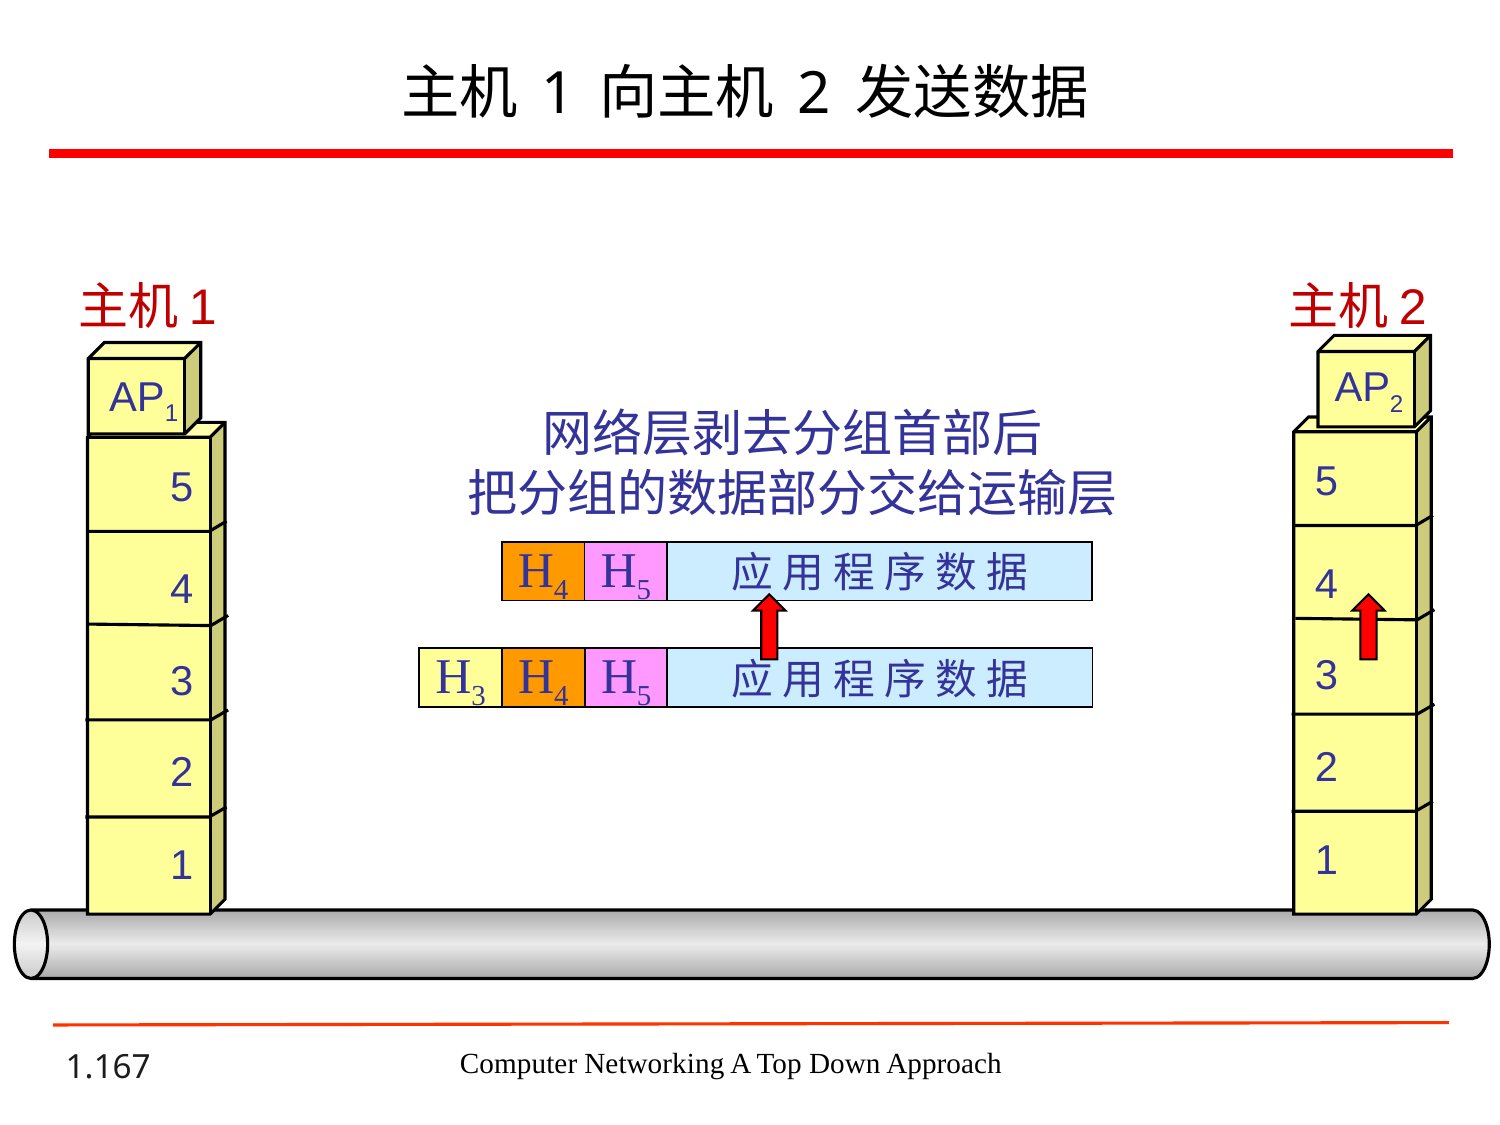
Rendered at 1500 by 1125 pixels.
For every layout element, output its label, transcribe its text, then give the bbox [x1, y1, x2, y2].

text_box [452, 394, 1133, 530]
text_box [501, 647, 1093, 708]
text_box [85, 646, 229, 720]
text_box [87, 521, 227, 532]
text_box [155, 830, 209, 896]
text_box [501, 541, 1093, 601]
text_box [14, 909, 1490, 979]
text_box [85, 807, 227, 817]
text_box [87, 422, 225, 531]
text_box [87, 720, 211, 816]
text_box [752, 267, 1442, 915]
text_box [155, 737, 209, 803]
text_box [89, 554, 229, 626]
text_box H3 [419, 648, 500, 707]
text_box [87, 809, 225, 915]
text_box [155, 451, 209, 517]
text_box [87, 531, 211, 719]
title 主机 1 向主机 2 发送数据 [51, 33, 1452, 148]
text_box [64, 267, 232, 434]
